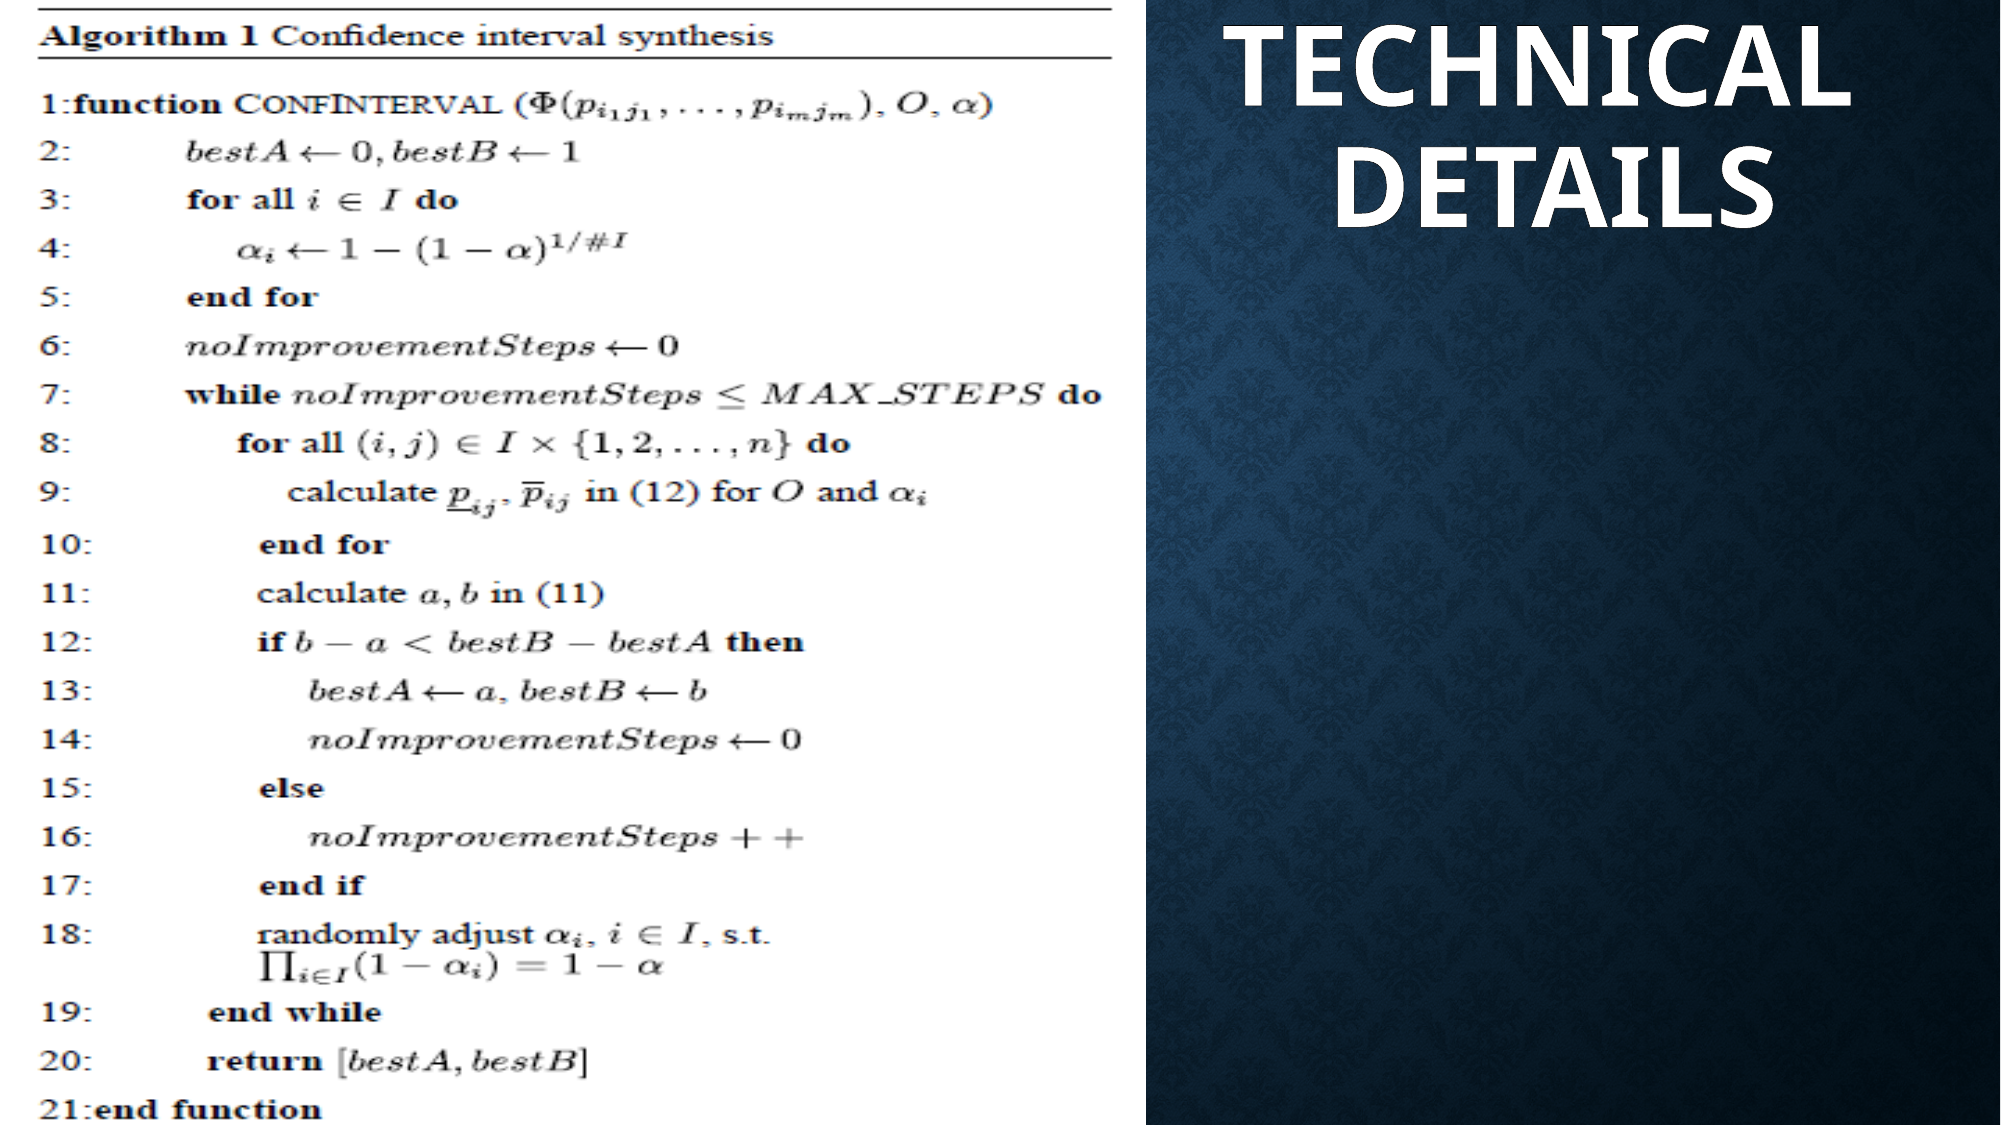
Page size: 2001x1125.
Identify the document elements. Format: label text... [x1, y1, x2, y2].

title TECHNICAL DETAILS [1164, 1, 1941, 260]
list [0, 0, 1146, 1125]
